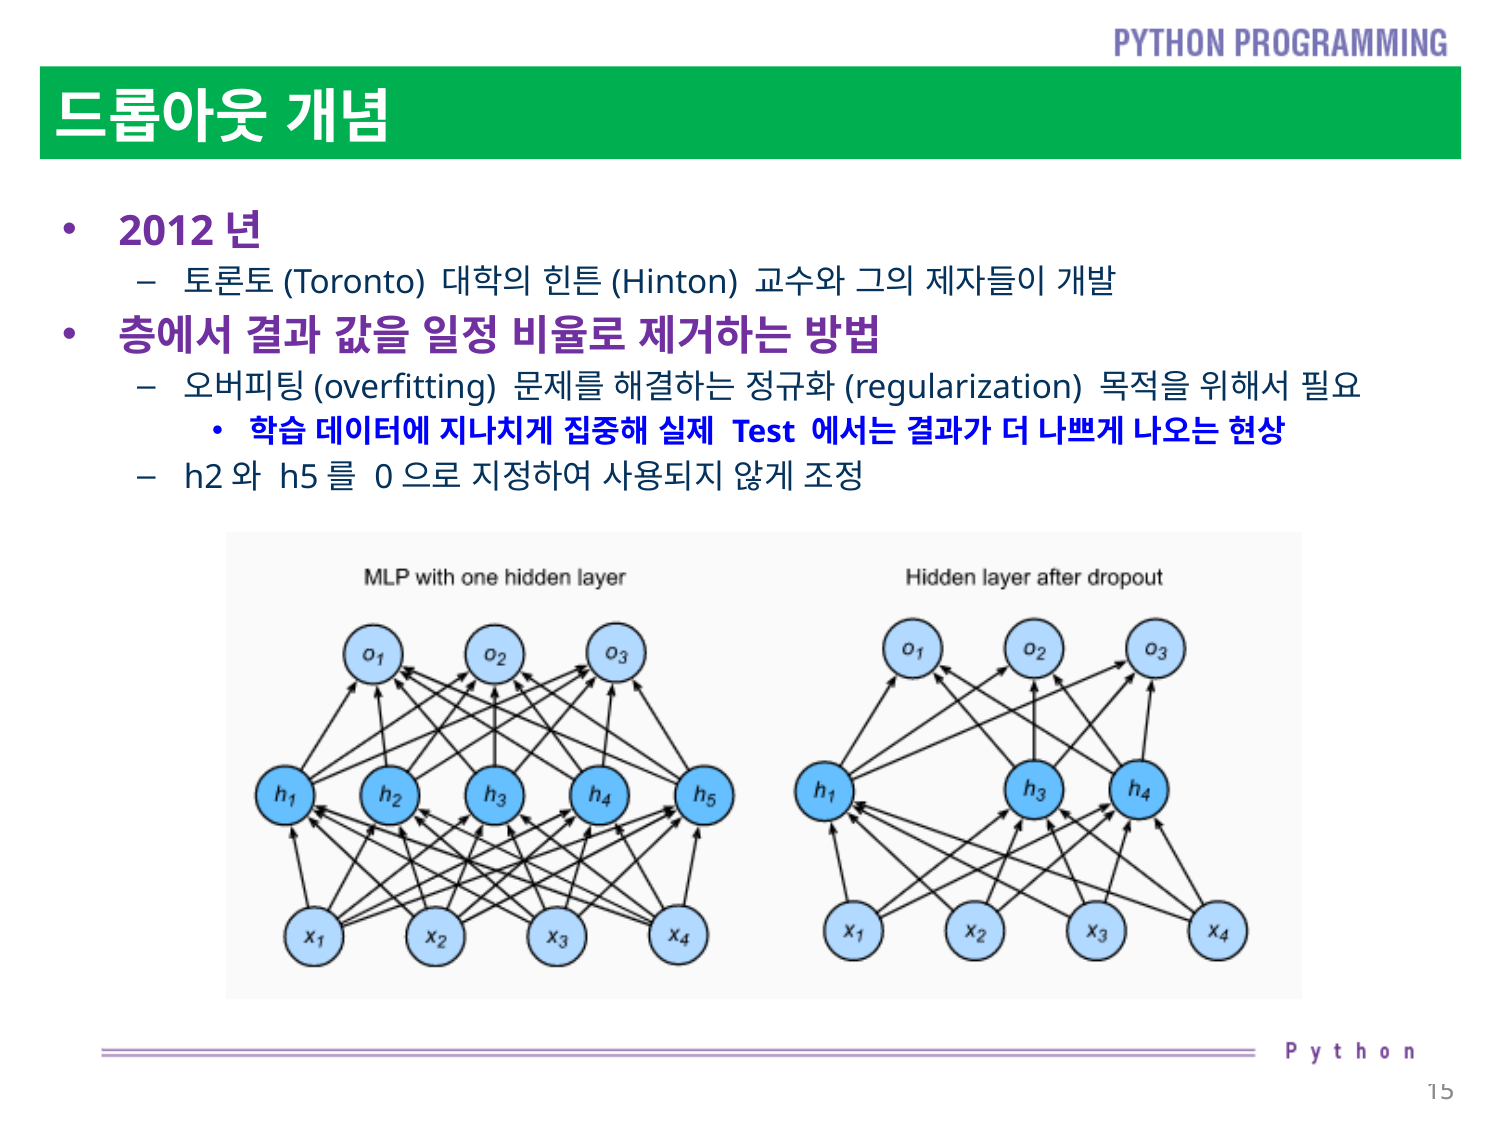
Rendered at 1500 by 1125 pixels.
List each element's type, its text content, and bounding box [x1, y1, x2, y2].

slide_number 15 [1119, 1071, 1470, 1112]
picture [1106, 13, 1462, 66]
title 드롭아웃 개념 [39, 76, 1444, 152]
list 2012년 토론토(Toronto) 대학의 힌튼(Hinton) 교수와 그의 제자들이 개발 층에서 결과 값을 일정 비율로 제거하는 방법 오버피팅(overfitting) 문제를 해결하는 정규화(regularization) 목적을 위해서 필요 학습 데이터에 지나치게 집중해 실제 Test 에서는 결과가 더 나쁘게 나오는 현상 h2와 h5를 0으로 지정하여 사용되지 않게 조정 [47, 195, 1459, 1041]
picture [225, 532, 1303, 999]
picture [18, 1020, 1483, 1084]
